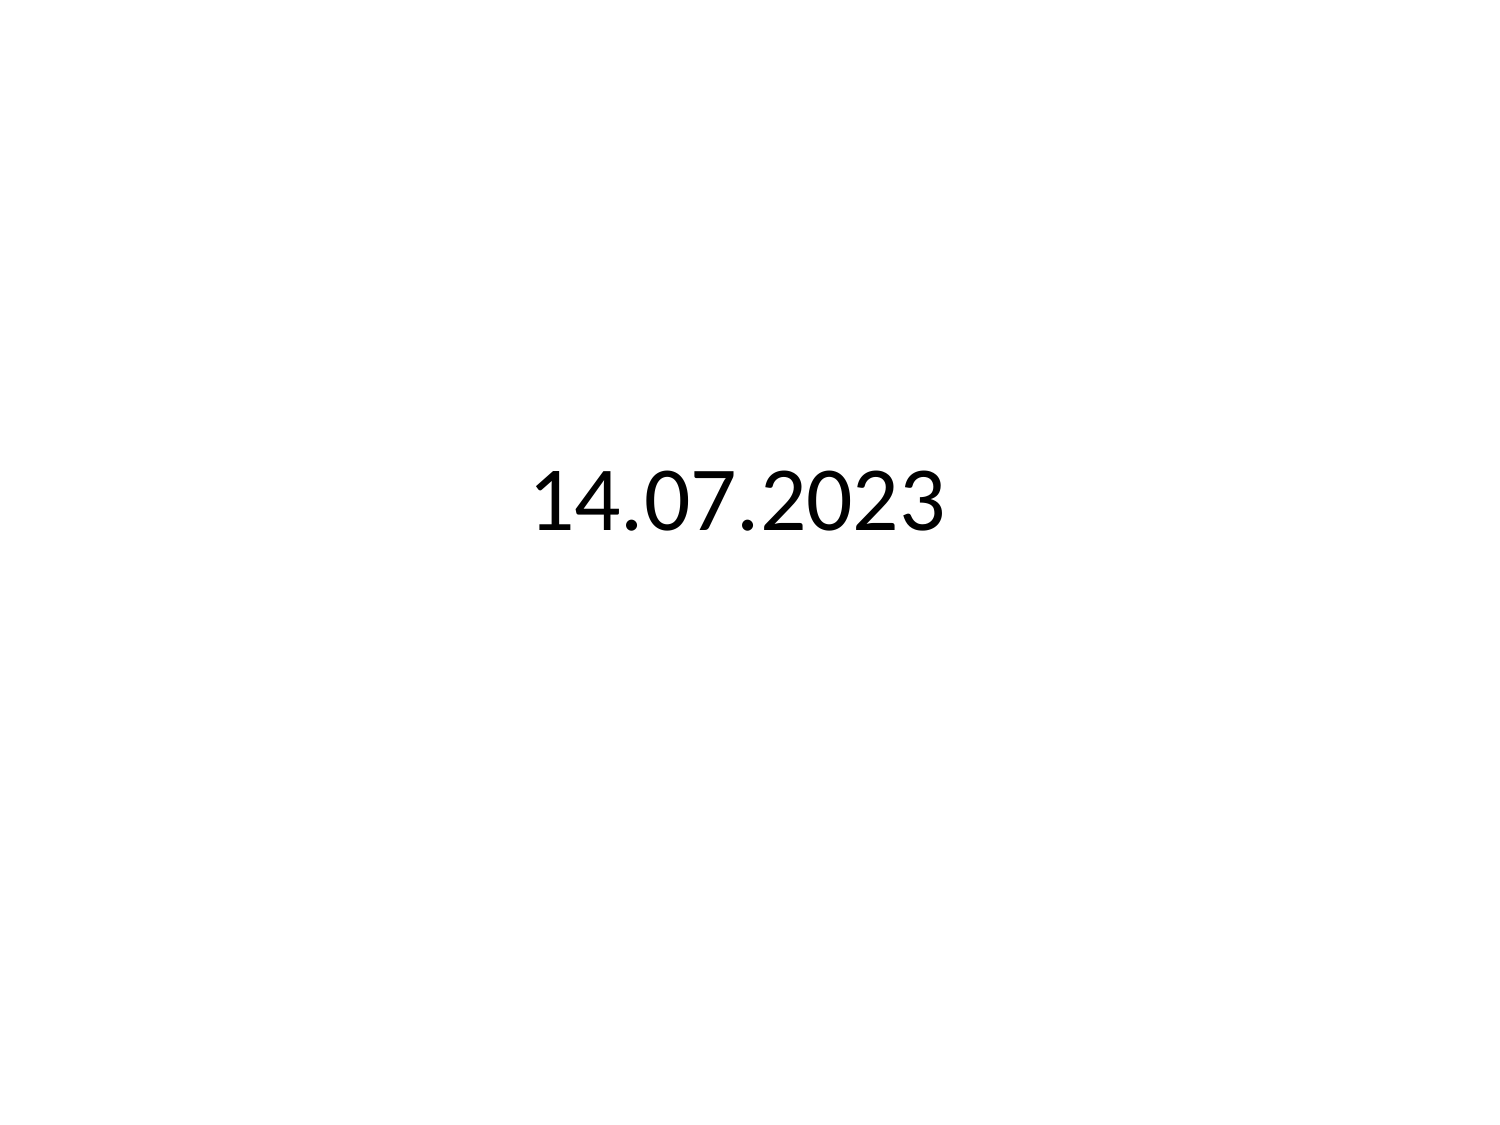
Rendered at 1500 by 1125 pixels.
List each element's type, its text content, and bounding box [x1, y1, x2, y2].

title 14.07.2023 [62, 399, 1413, 588]
